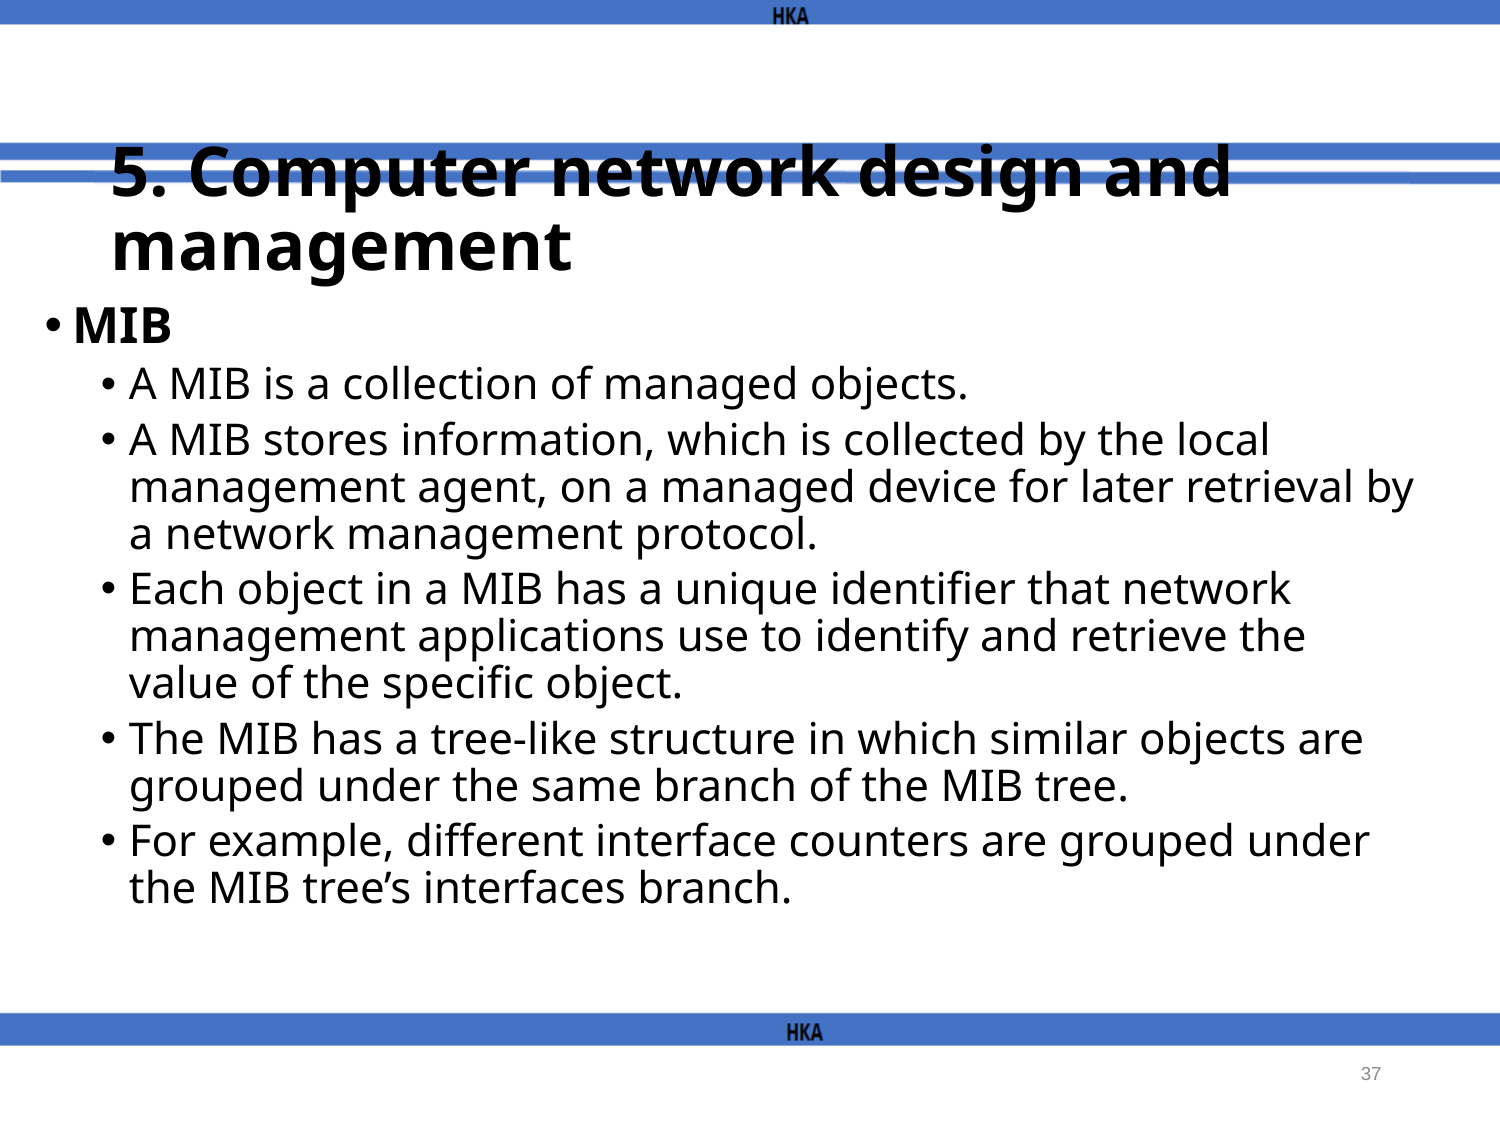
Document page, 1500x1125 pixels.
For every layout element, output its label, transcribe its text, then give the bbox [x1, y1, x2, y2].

list MIB A MIB is a collection of managed objects. A MIB stores information, which is collected by the local management agent, on a managed device for later retrieval by a network management protocol. Each object in a MIB has a unique identifier that network management applications use to identify and retrieve the value of the specific object. The MIB has a tree-like structure in which similar objects are grouped under the same branch of the MIB tree. For example, different interface counters are grouped under the MIB tree’s interfaces branch. [29, 292, 1437, 923]
picture [0, 0, 1500, 1125]
title 5. Computer network design and management [95, 157, 1390, 265]
slide_number 37 [1059, 1042, 1397, 1103]
